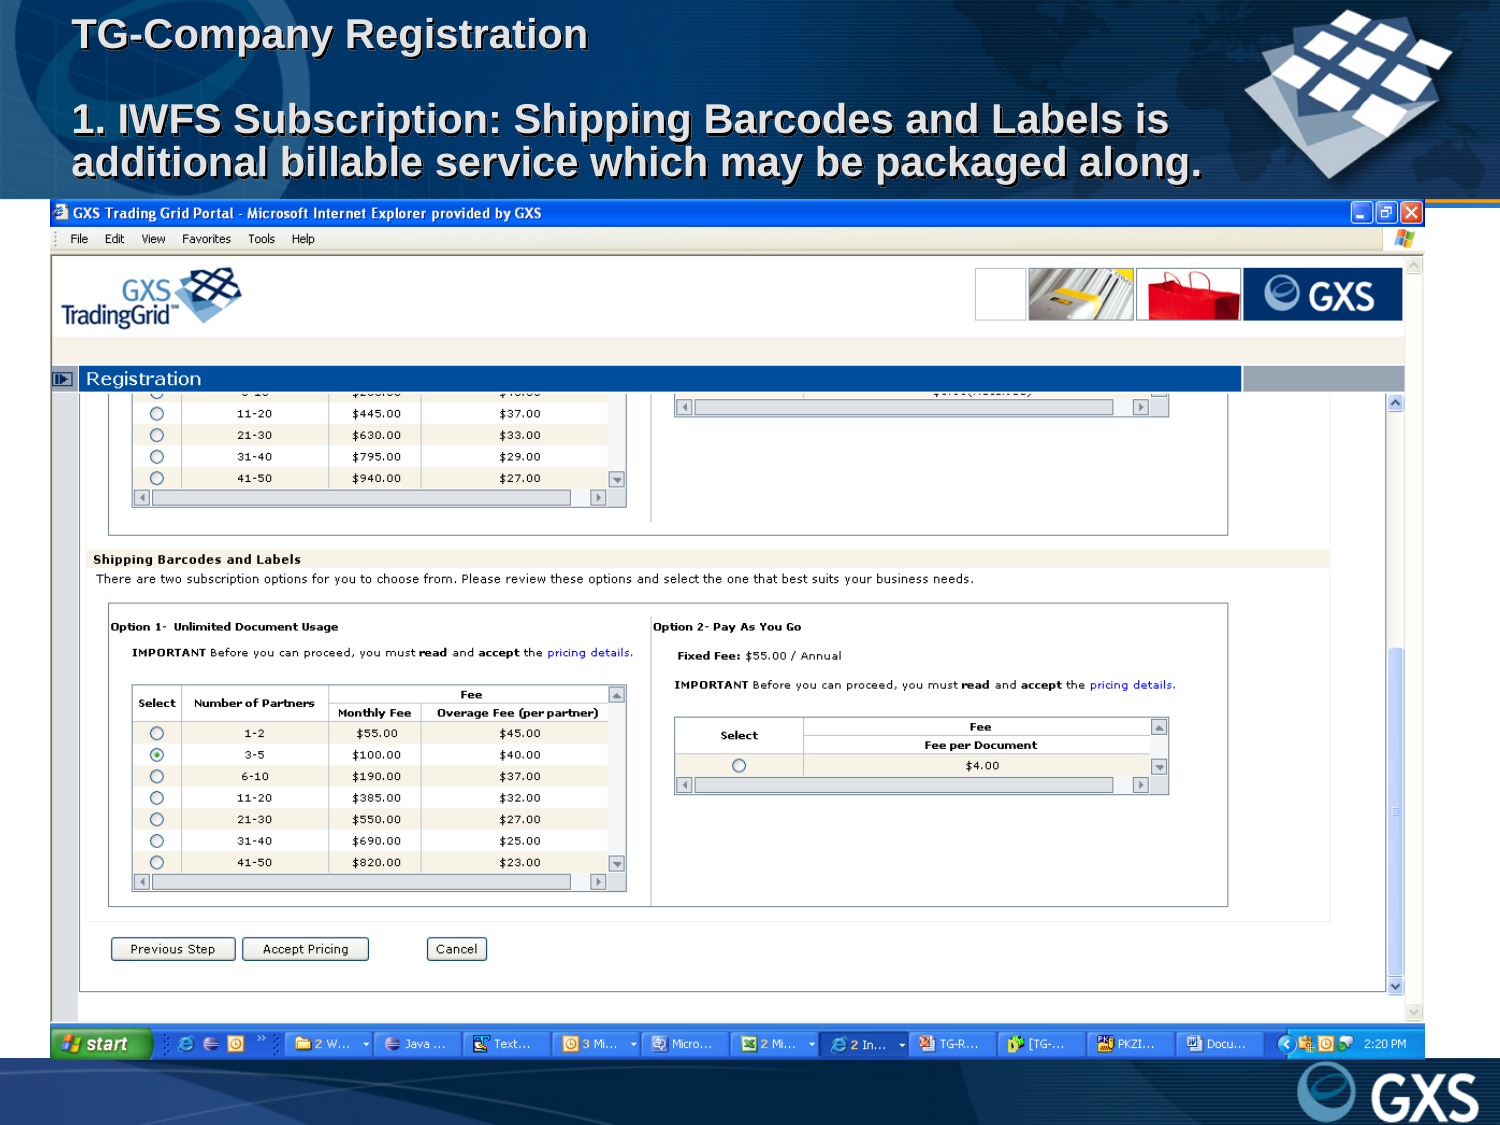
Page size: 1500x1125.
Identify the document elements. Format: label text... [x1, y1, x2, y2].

title TG-Company Registration 1. IWFS Subscription: Shipping Barcodes and Labels is additional billable service which may be packaged along. [56, 24, 1238, 176]
picture [0, 0, 1500, 1125]
